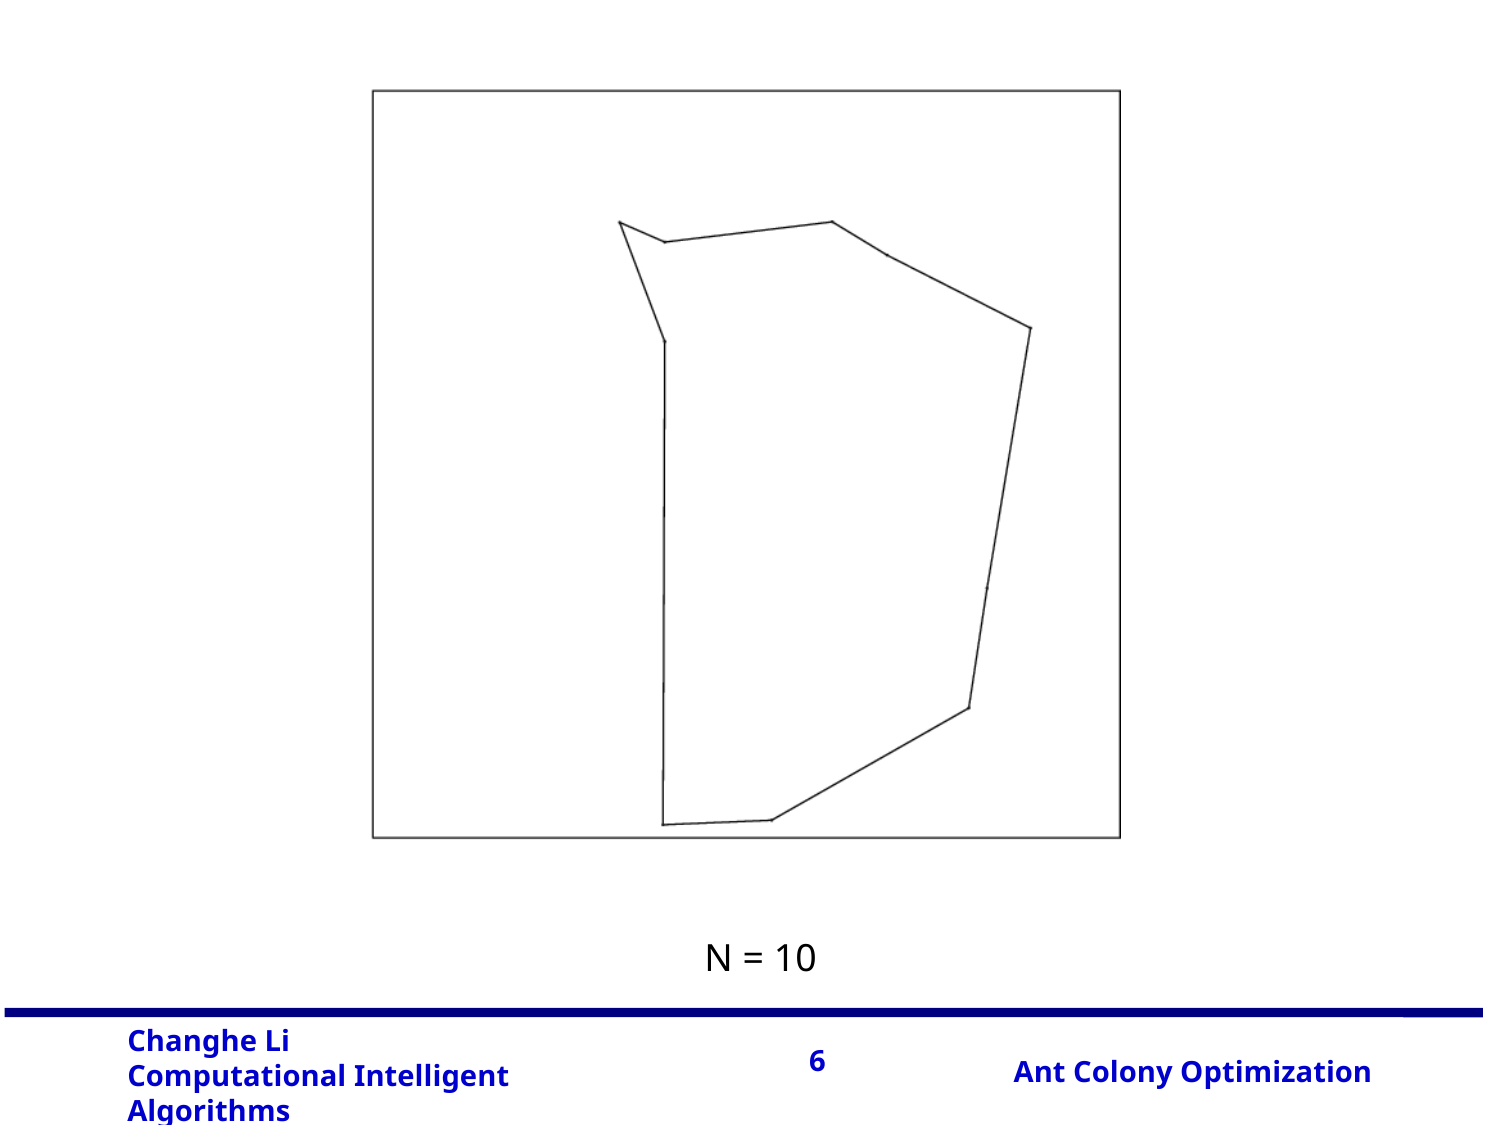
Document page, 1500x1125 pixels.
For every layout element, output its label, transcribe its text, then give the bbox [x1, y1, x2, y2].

text_box N = 10 [548, 927, 973, 987]
picture [370, 87, 1121, 843]
